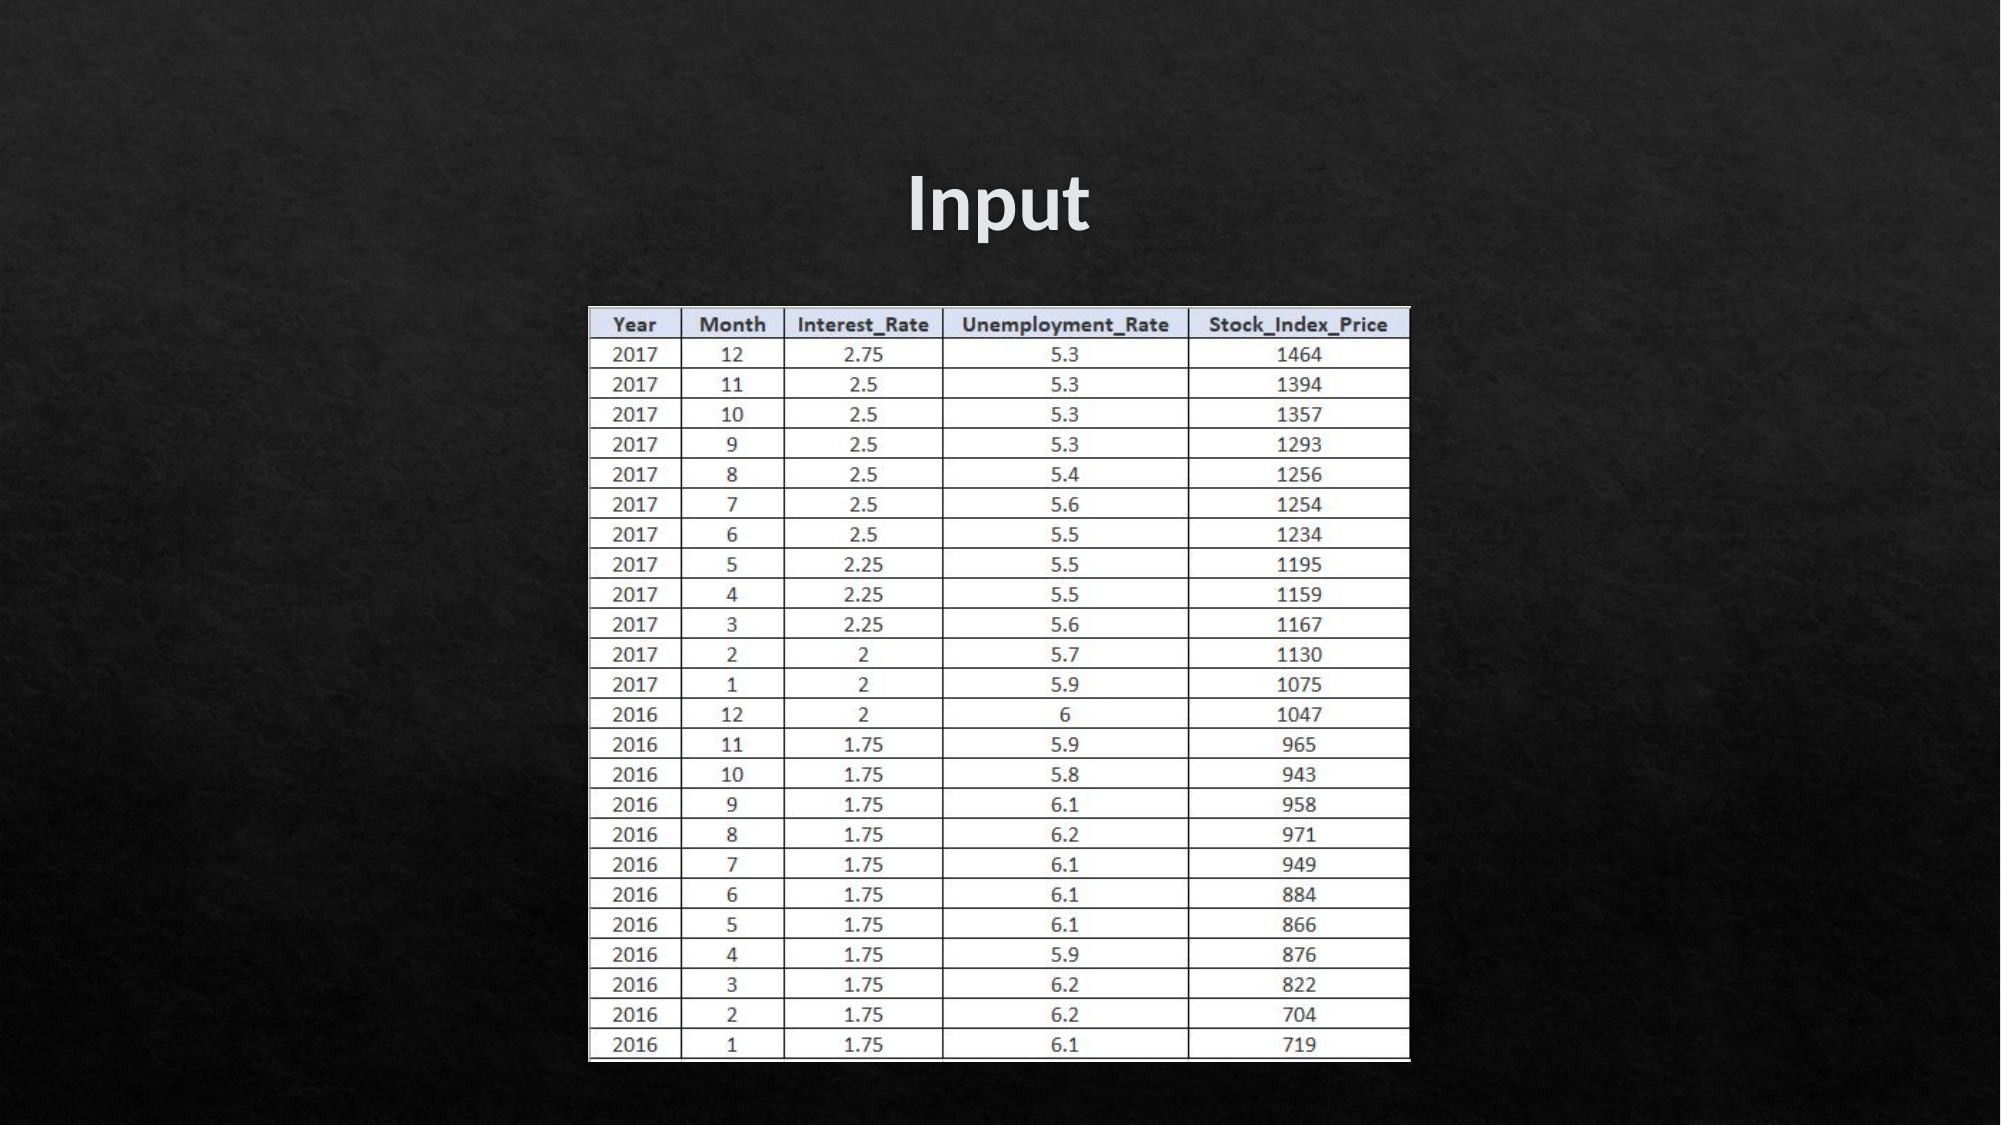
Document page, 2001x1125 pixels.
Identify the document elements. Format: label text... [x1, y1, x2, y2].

title Input [149, 99, 1849, 307]
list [587, 305, 1411, 1062]
